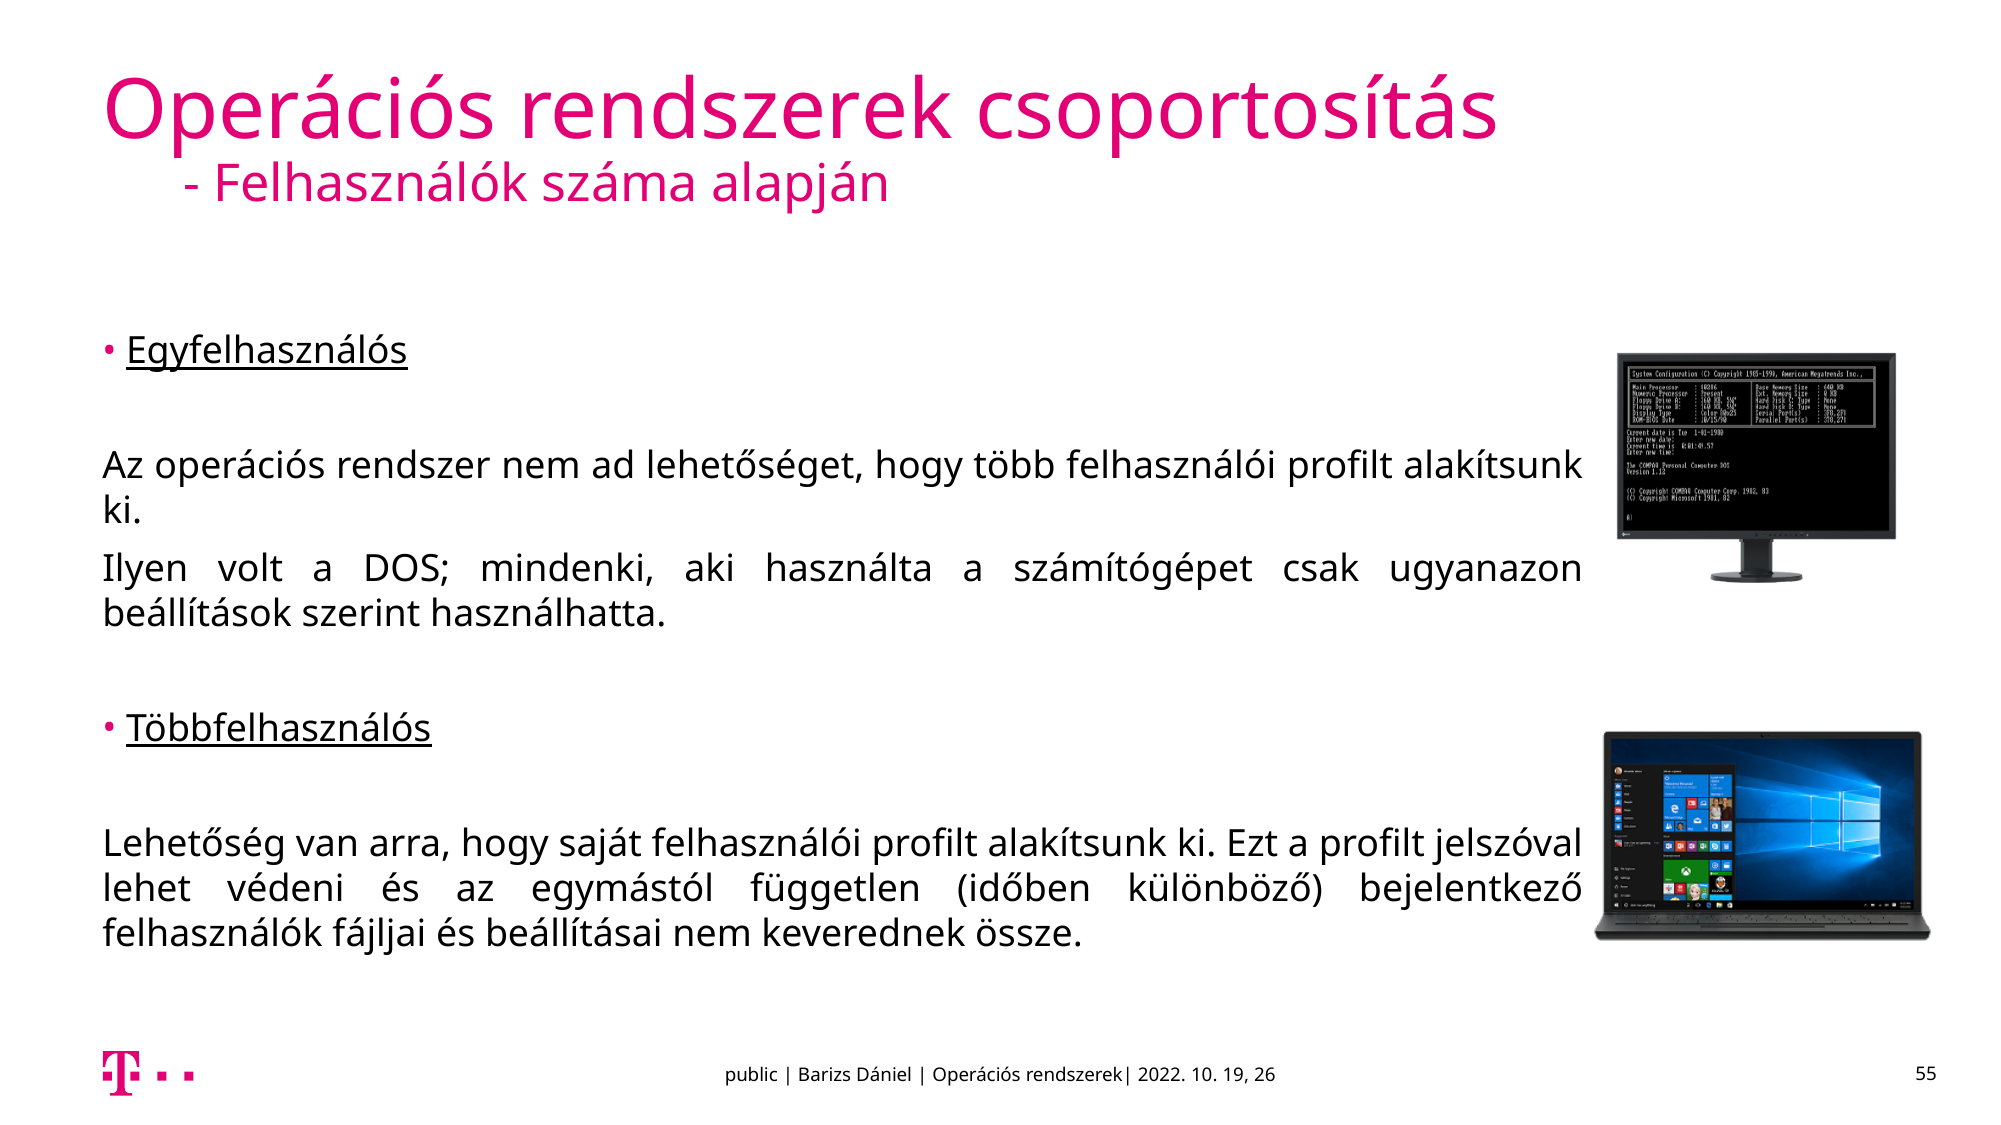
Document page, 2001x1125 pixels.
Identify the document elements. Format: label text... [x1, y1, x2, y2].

title Operációs rendszerek csoportosítás - Felhasználók száma alapján [102, 66, 1898, 219]
picture [1614, 349, 1898, 587]
picture [1584, 727, 1940, 1024]
footer public | Barizs Dániel | Operációs rendszerek| 2022. 10. 19, 26 [385, 1047, 1615, 1101]
slide_number 55 [1915, 1047, 1957, 1101]
list Egyfelhasználós Az operációs rendszer nem ad lehetőséget, hogy több felhasználói profilt alakítsunk ki. Ilyen volt a DOS; mindenki, aki használta a számítógépet csak ugyanazon beállítások szerint használhatta. Többfelhasználós Lehetőség van arra, hogy saját felhasználói profilt alakítsunk ki. Ezt a profilt jelszóval lehet védeni és az egymástól független (időben különböző) bejelentkező felhasználók fájljai és beállításai nem keverednek össze. [102, 326, 1585, 1024]
